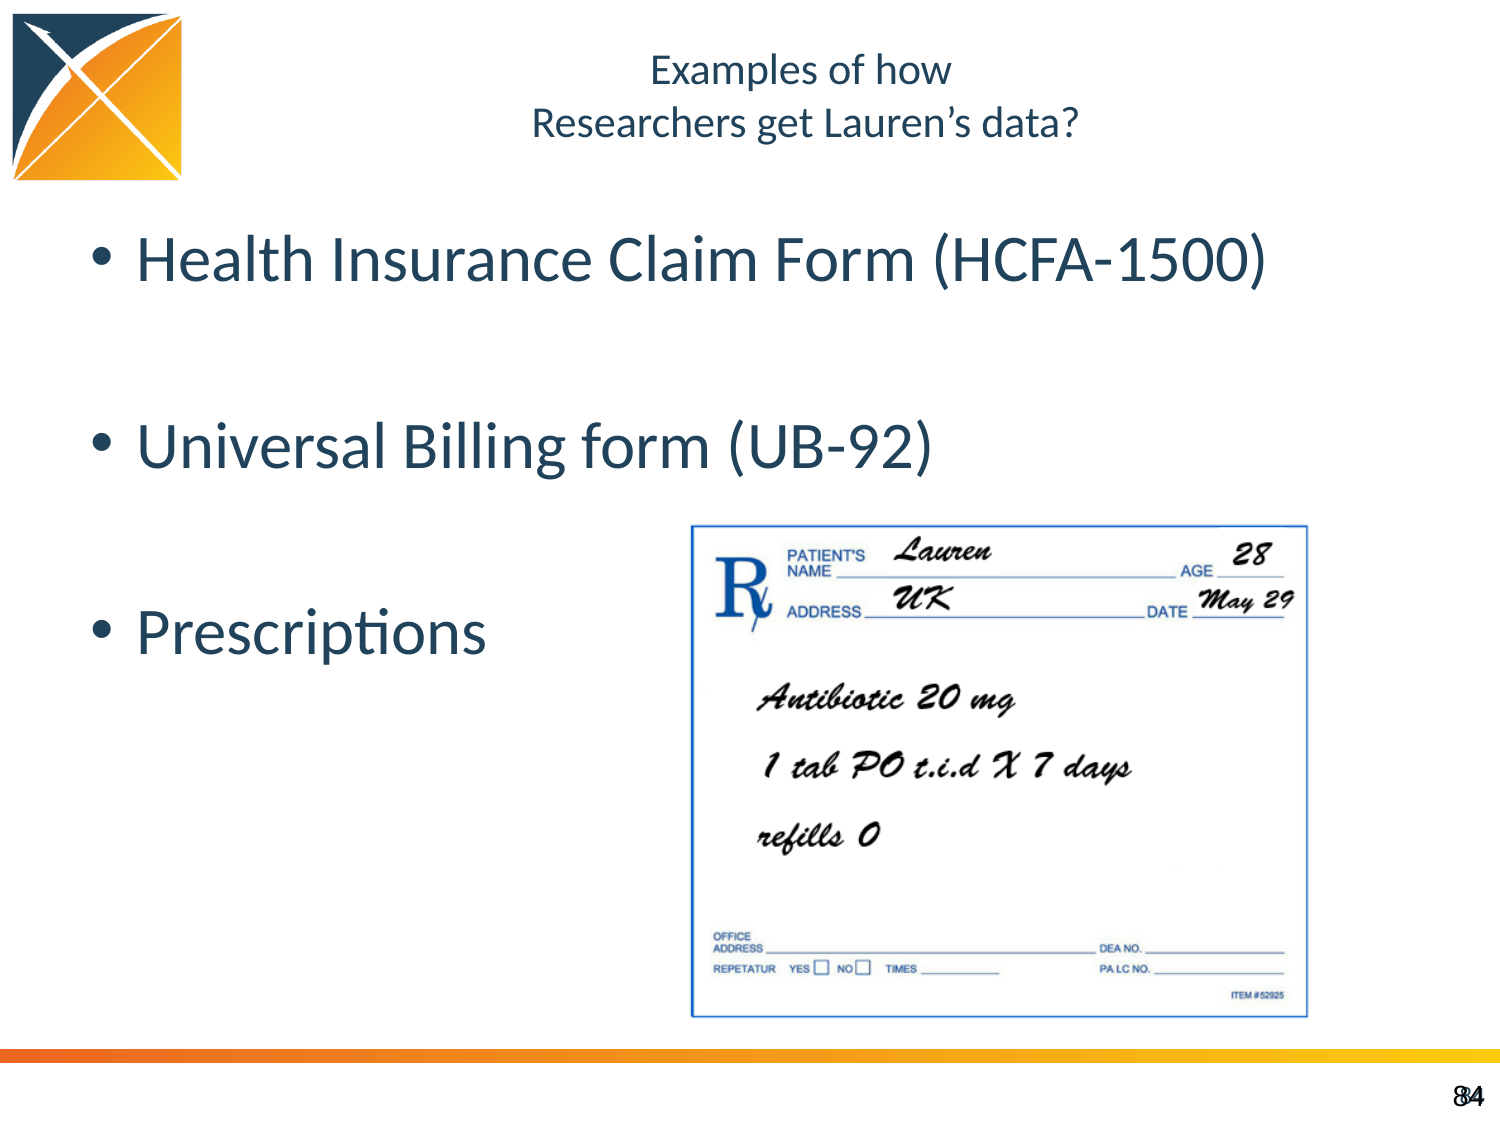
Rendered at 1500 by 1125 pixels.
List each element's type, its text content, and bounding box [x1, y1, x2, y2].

list Health Insurance Claim Form (HCFA-1500) Universal Billing form (UB-92) Prescriptions [75, 200, 1425, 1005]
picture [662, 497, 1324, 1041]
picture [0, 0, 206, 200]
title Examples of how Researchers get Lauren’s data? [187, 24, 1425, 163]
slide_number 84 [1149, 1065, 1500, 1125]
